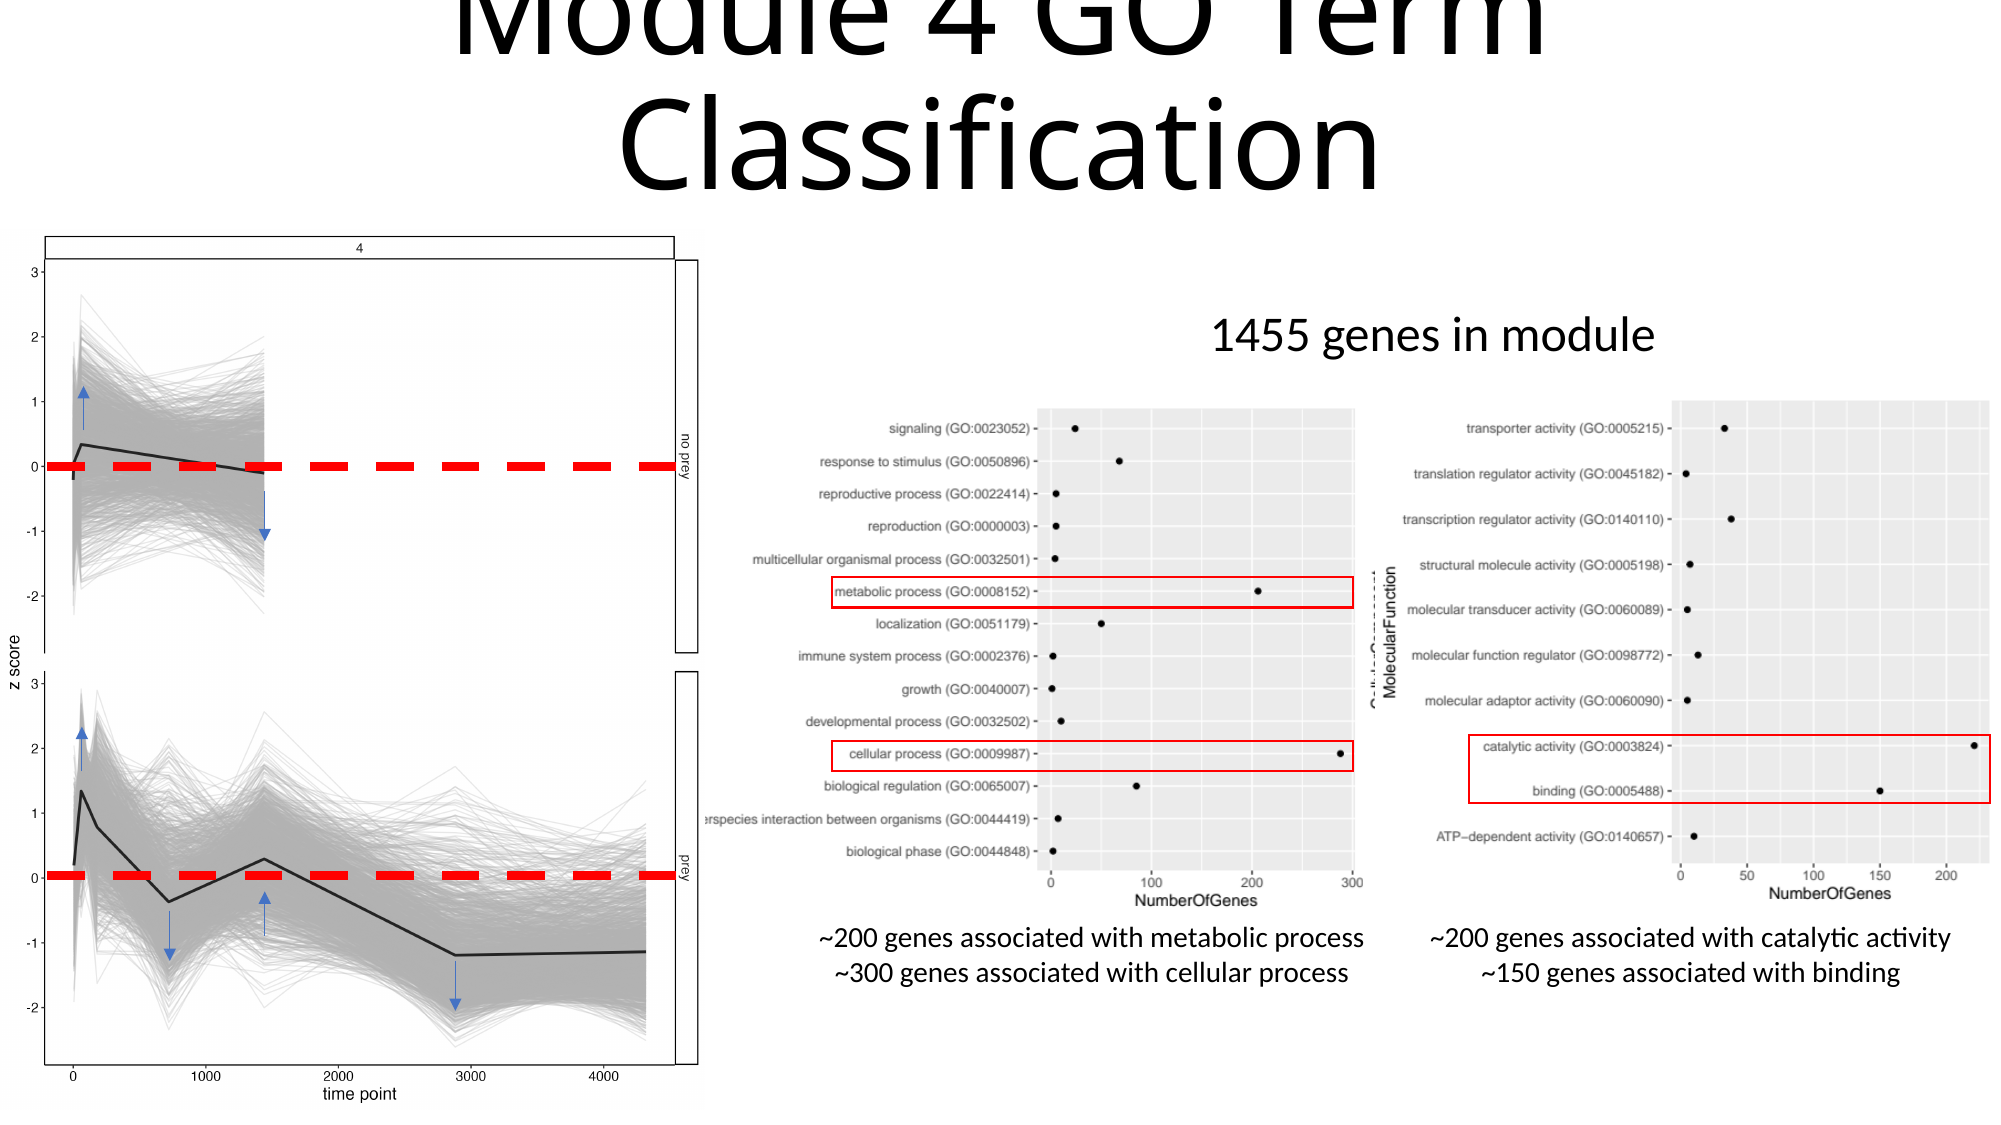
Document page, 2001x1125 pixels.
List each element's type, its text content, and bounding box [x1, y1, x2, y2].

text_box 1455 genes in module [1097, 293, 1769, 369]
title Module 4 GO Term Classification [128, 50, 1872, 224]
picture [0, 229, 2000, 1110]
text_box ~200 genes associated with metabolic process ~300 genes associated with cellular process [705, 924, 1199, 996]
text_box ~200 genes associated with catalytic activity ~150 genes associated with binding [1199, 917, 2000, 996]
